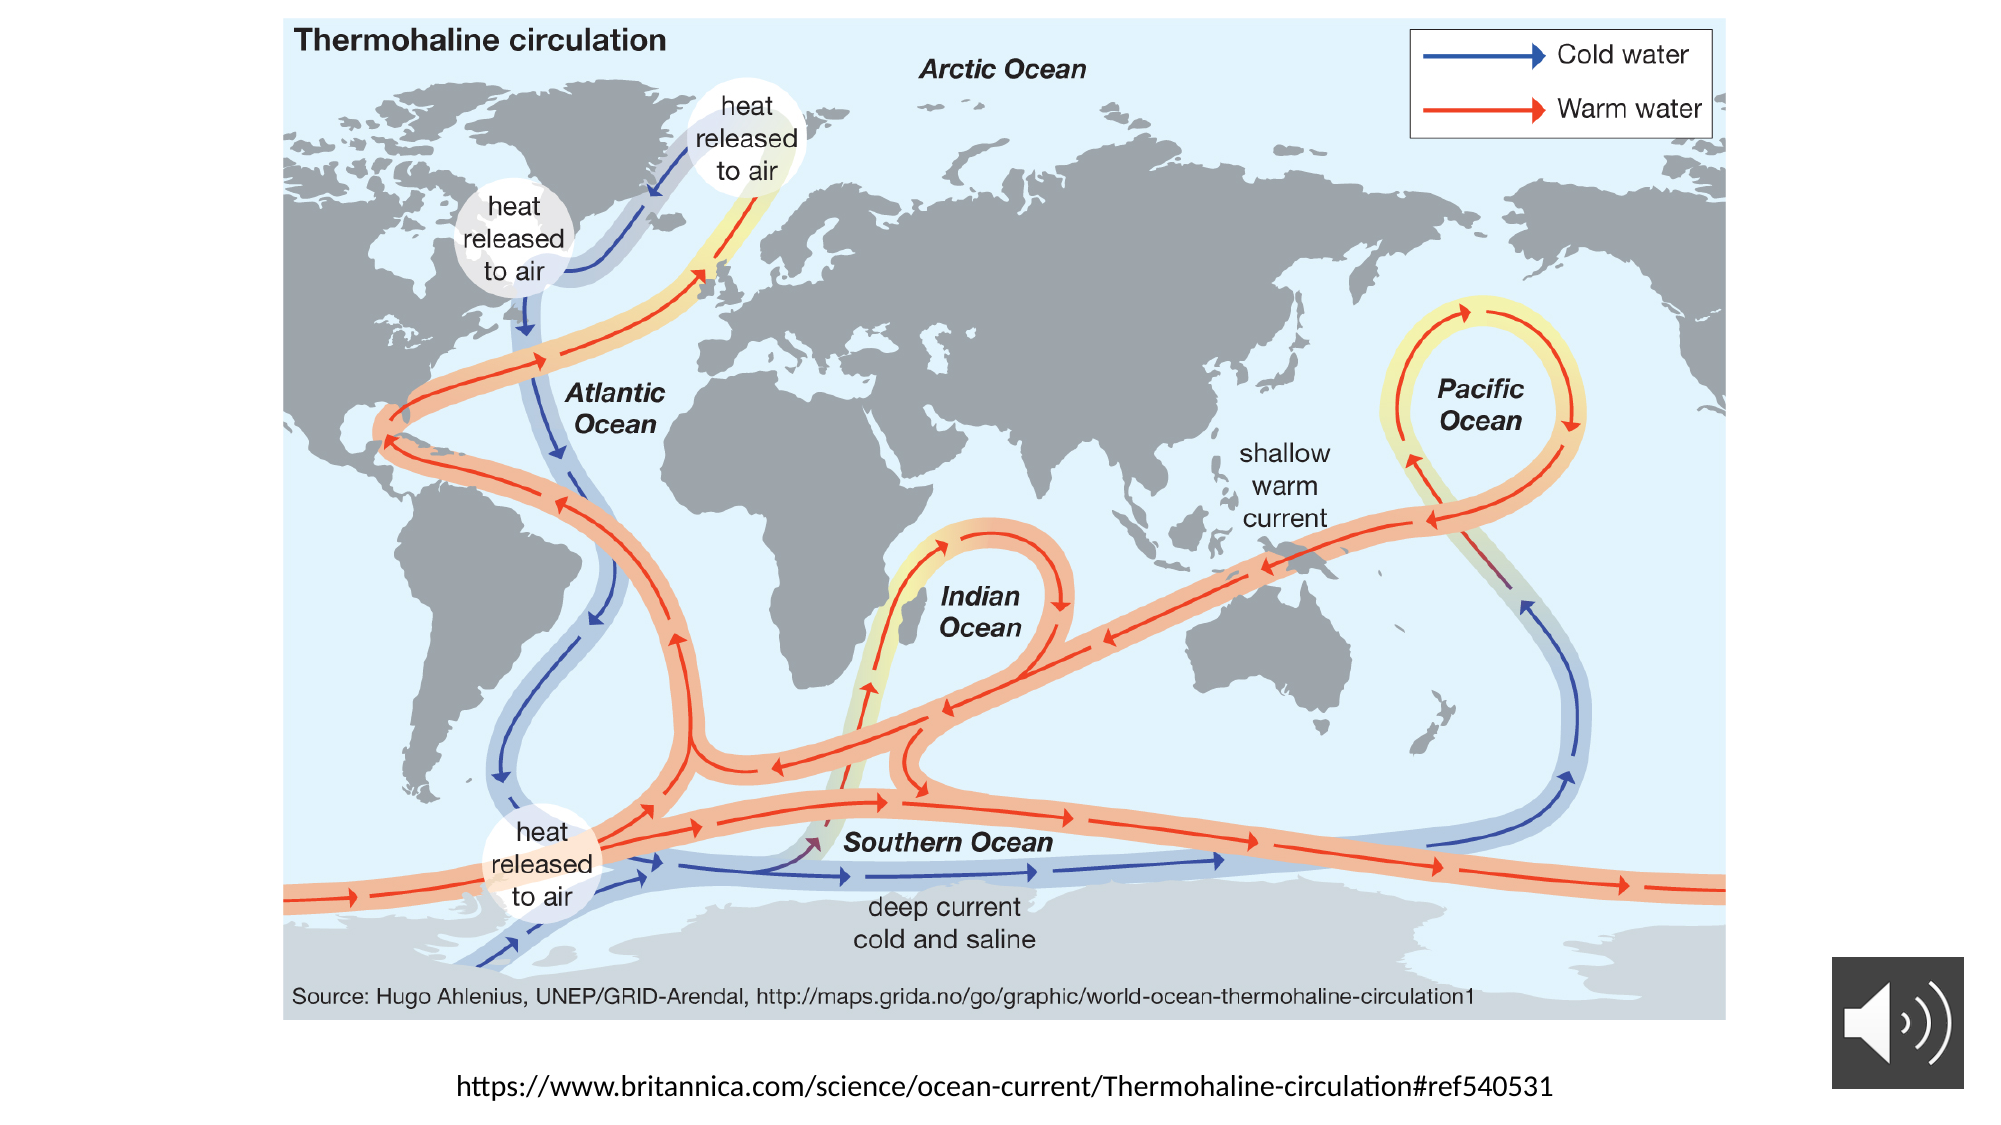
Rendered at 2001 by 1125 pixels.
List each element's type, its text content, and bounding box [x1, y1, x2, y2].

text_box https://www.britannica.com/science/ocean-current/Thermohaline-circulation#ref540531 [283, 1058, 1726, 1110]
picture [1831, 956, 1965, 1090]
picture [283, 18, 1726, 1020]
